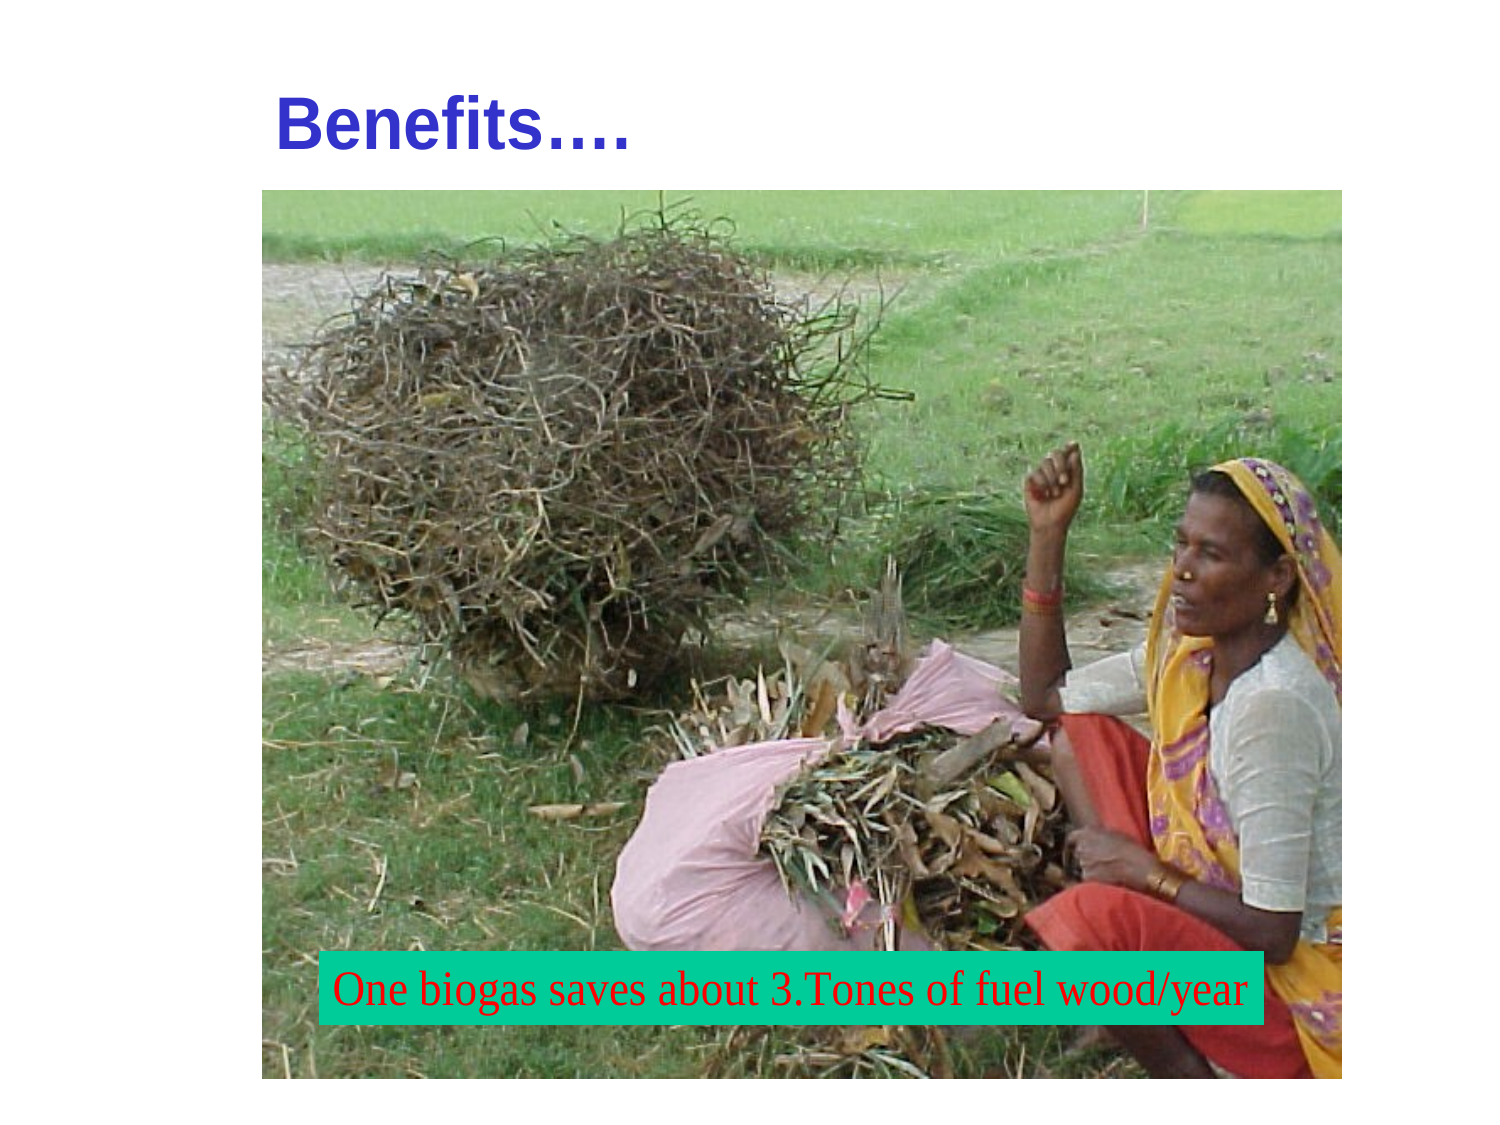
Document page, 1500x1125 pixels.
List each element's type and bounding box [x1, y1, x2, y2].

text_box [137, 3, 1500, 1125]
